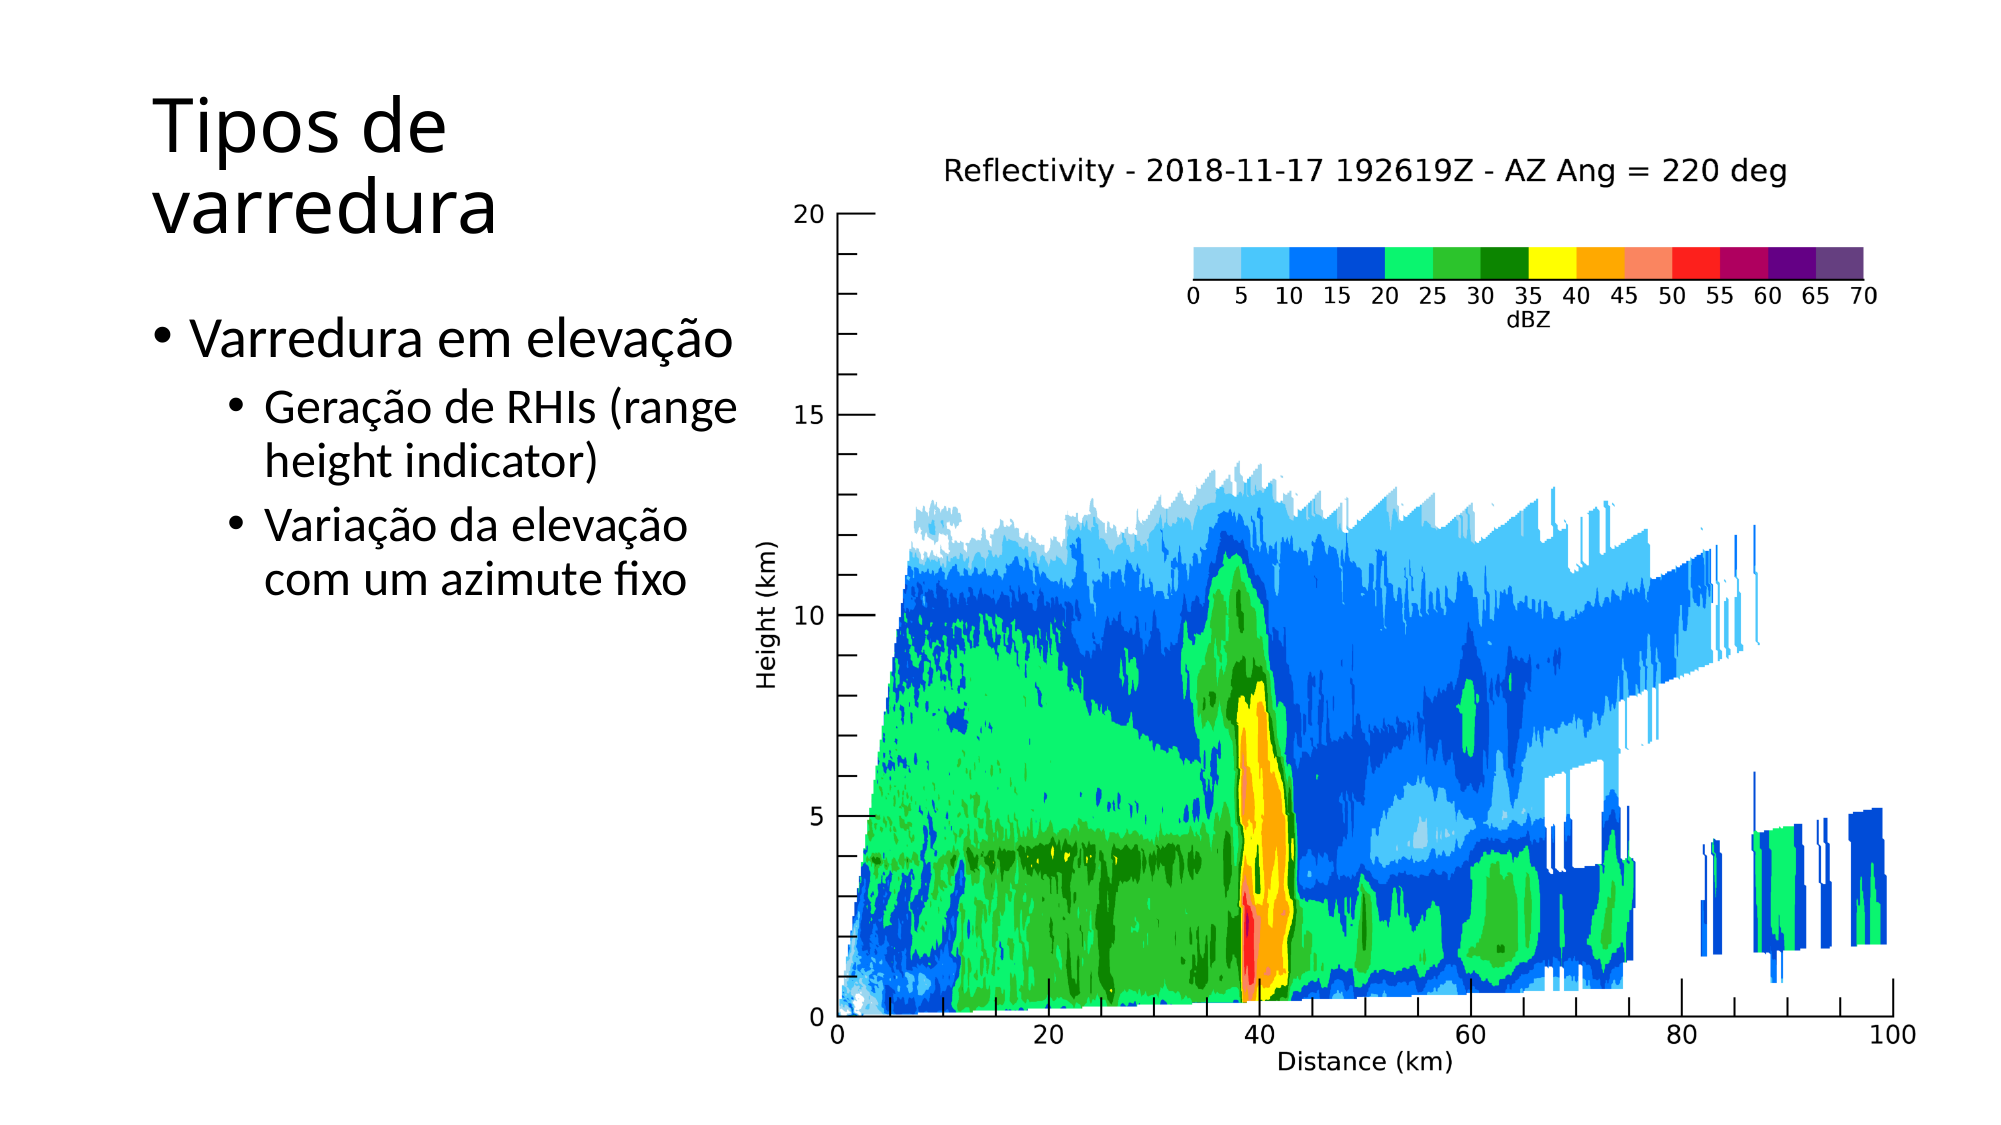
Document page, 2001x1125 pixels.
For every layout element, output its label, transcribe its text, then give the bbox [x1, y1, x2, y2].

picture [741, 143, 1929, 1087]
list Varredura em elevação Geração de RHIs (range height indicator) Variação da elevação com um azimute fixo [137, 299, 741, 1014]
title Tipos de varredura [137, 59, 784, 278]
